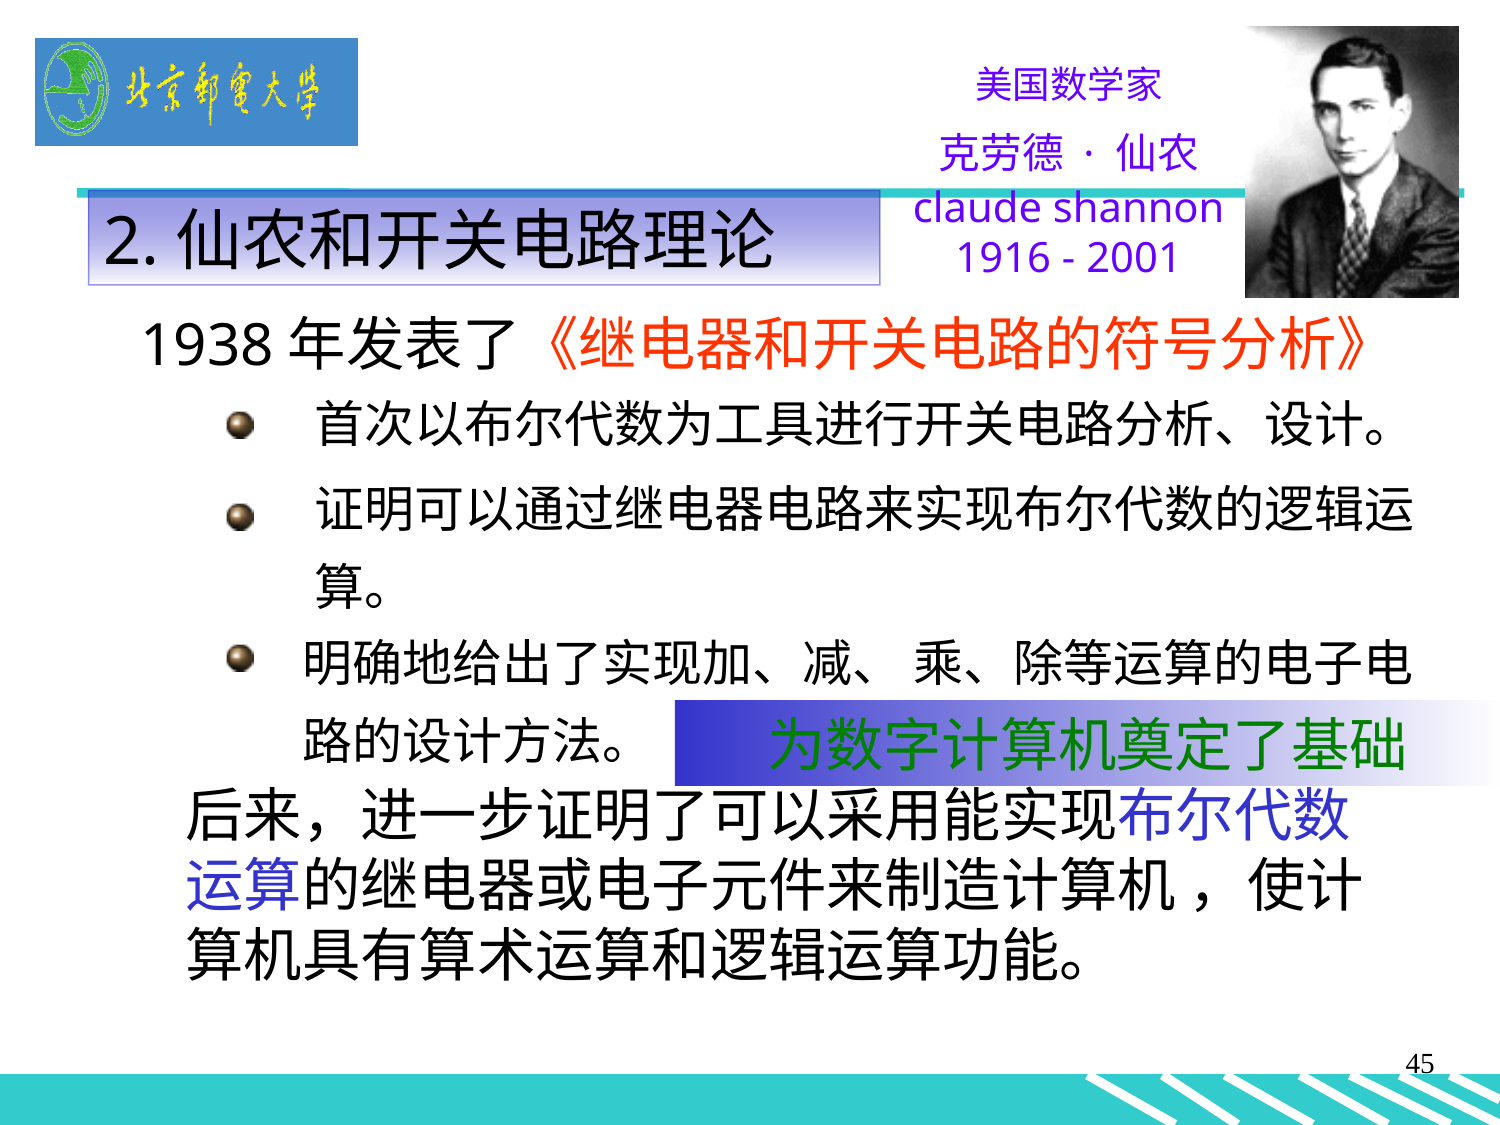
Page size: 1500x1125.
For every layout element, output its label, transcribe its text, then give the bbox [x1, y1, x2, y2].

picture [224, 643, 254, 673]
text_box 证明可以通过继电器电路来实现布尔代数的逻辑运算。 [299, 452, 1447, 624]
text_box 首次以布尔代数为工具进行开关电路分析、设计。 [300, 385, 1459, 461]
text_box 为数字计算机奠定了基础 [674, 700, 1500, 786]
picture [1244, 25, 1459, 298]
picture [224, 502, 254, 531]
text_box 45 [1137, 1037, 1450, 1113]
text_box 后来，进一步证明了可以采用能实现布尔代数运算的继电器或电子元件来制造计算机 ，使计算机具有算术运算和逻辑运算功能。 [171, 771, 1424, 996]
text_box 美国数学家 克劳德 · 仙农 claude shannon 1916 - 2001 [850, 53, 1239, 289]
text_box 2.仙农和开关电路理论 [88, 190, 850, 285]
text_box 明确地给出了实现加、减、 乘、除等运算的电子电路的设计方法。 [287, 606, 1436, 771]
picture [224, 410, 254, 439]
text_box 1938年发表了《继电器和开关电路的符号分析》 [112, 299, 1424, 385]
picture [34, 37, 358, 146]
